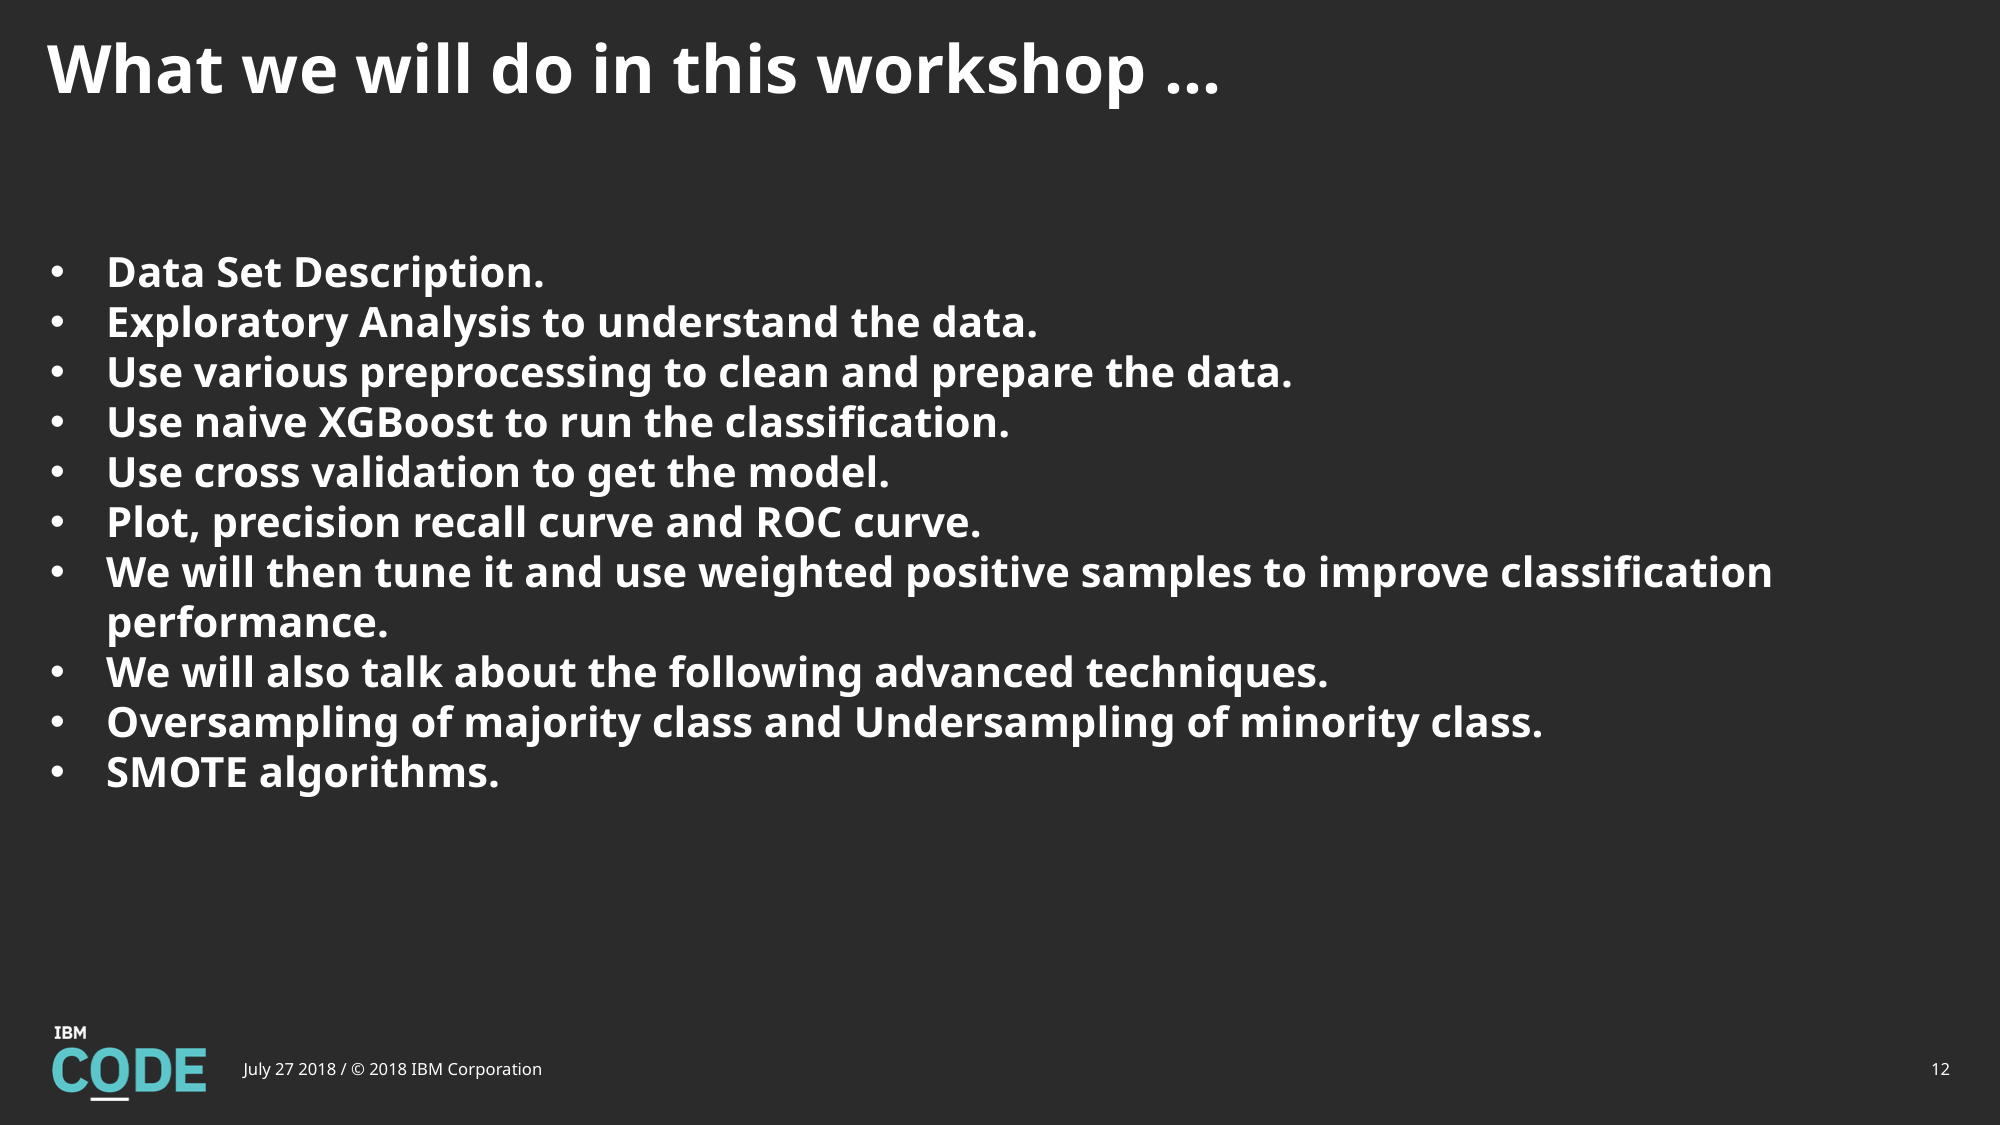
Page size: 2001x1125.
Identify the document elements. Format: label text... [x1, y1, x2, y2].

footer July 27 2018 / © 2018 IBM Corporation [243, 1055, 1464, 1086]
picture [52, 1031, 206, 1101]
list Data Set Description. Exploratory Analysis to understand the data. Use various preprocessing to clean and prepare the data. Use naive XGBoost to run the classification. Use cross validation to get the model. Plot, precision recall curve and ROC curve. We will then tune it and use weighted positive samples to improve classification performance. We will also talk about the following advanced techniques. Oversampling of majority class and Undersampling of minority class. SMOTE algorithms. [50, 246, 1950, 1031]
slide_number 12 [1500, 1055, 1950, 1086]
title What we will do in this workshop … [47, 36, 1950, 246]
